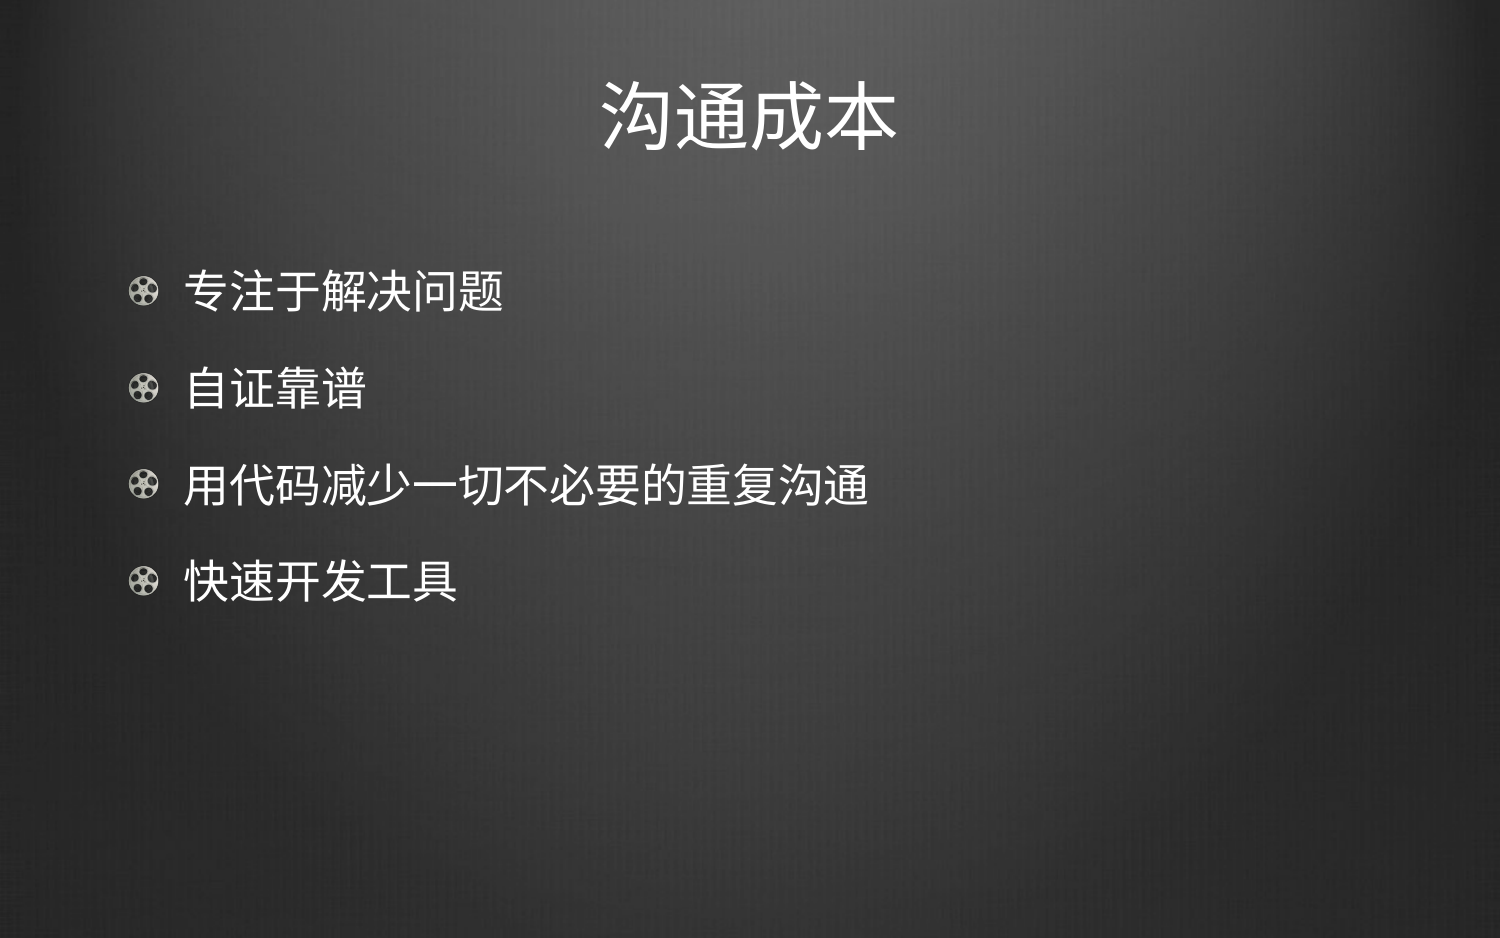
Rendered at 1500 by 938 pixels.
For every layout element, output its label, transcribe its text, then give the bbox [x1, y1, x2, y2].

title 沟通成本 [112, 16, 1388, 212]
picture [127, 467, 160, 500]
list 专注于解决问题 自证靠谱 用代码减少一切不必要的重复沟通 快速开发工具 [112, 255, 1388, 838]
picture [127, 371, 160, 404]
picture [127, 274, 160, 307]
picture [127, 564, 160, 597]
